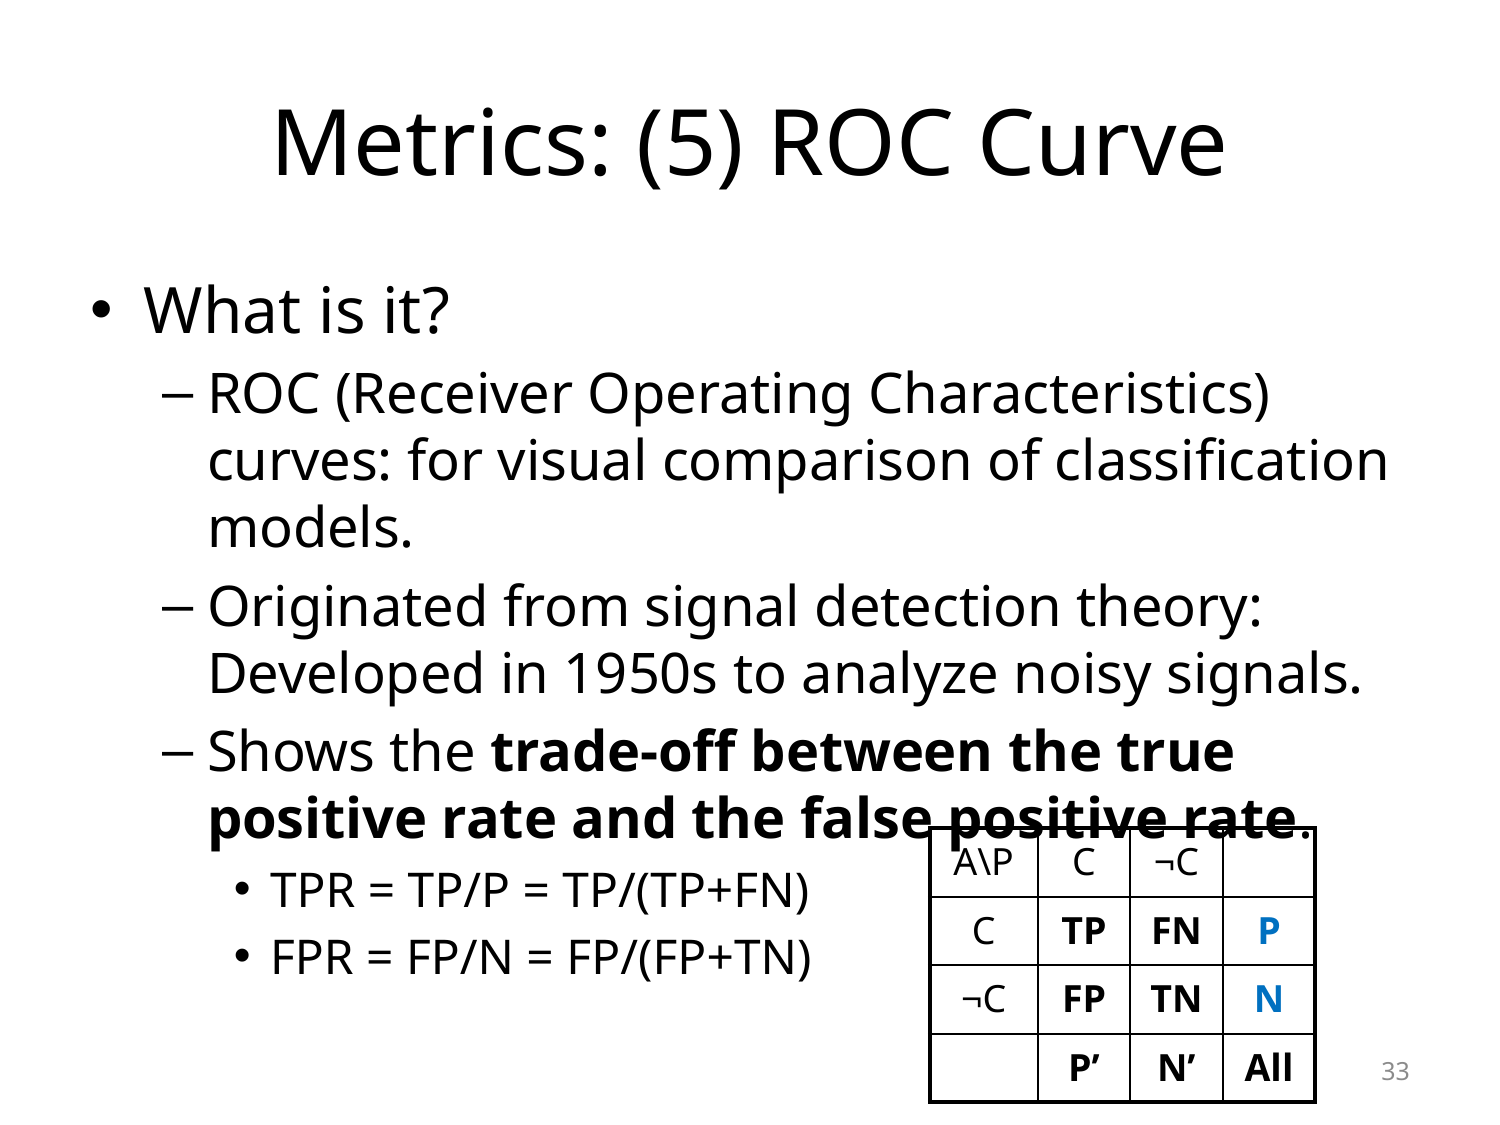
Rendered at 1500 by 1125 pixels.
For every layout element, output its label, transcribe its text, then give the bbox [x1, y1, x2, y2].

table_cell P [1224, 898, 1313, 964]
table_cell ¬C [932, 966, 1037, 1033]
list What is it? ROC (Receiver Operating Characteristics) curves: for visual comparison of classification models. Originated from signal detection theory: Developed in 1950s to analyze noisy signals. Shows the trade-off between the true positive rate and the false positive rate. TPR = TP/P = TP/(TP+FN) FPR = FP/N = FP/(FP+TN) [75, 262, 1425, 1005]
table_cell FN [1131, 898, 1222, 964]
table_cell [932, 1035, 1037, 1100]
table_cell C [932, 898, 1037, 964]
table_cell P’ [1039, 1035, 1129, 1100]
table_header C [1039, 830, 1129, 896]
table_cell All [1224, 1035, 1313, 1100]
table_cell TN [1131, 966, 1222, 1033]
slide_number 33 [1317, 1042, 1425, 1103]
table_header ¬C [1131, 830, 1222, 896]
title Metrics: (5) ROC Curve [75, 45, 1425, 233]
table_header [1224, 830, 1313, 896]
table_header A\P [932, 830, 1037, 896]
table_cell FP [1039, 966, 1129, 1033]
table_cell N’ [1131, 1035, 1222, 1100]
table_cell N [1224, 966, 1313, 1033]
table_cell TP [1039, 898, 1129, 964]
